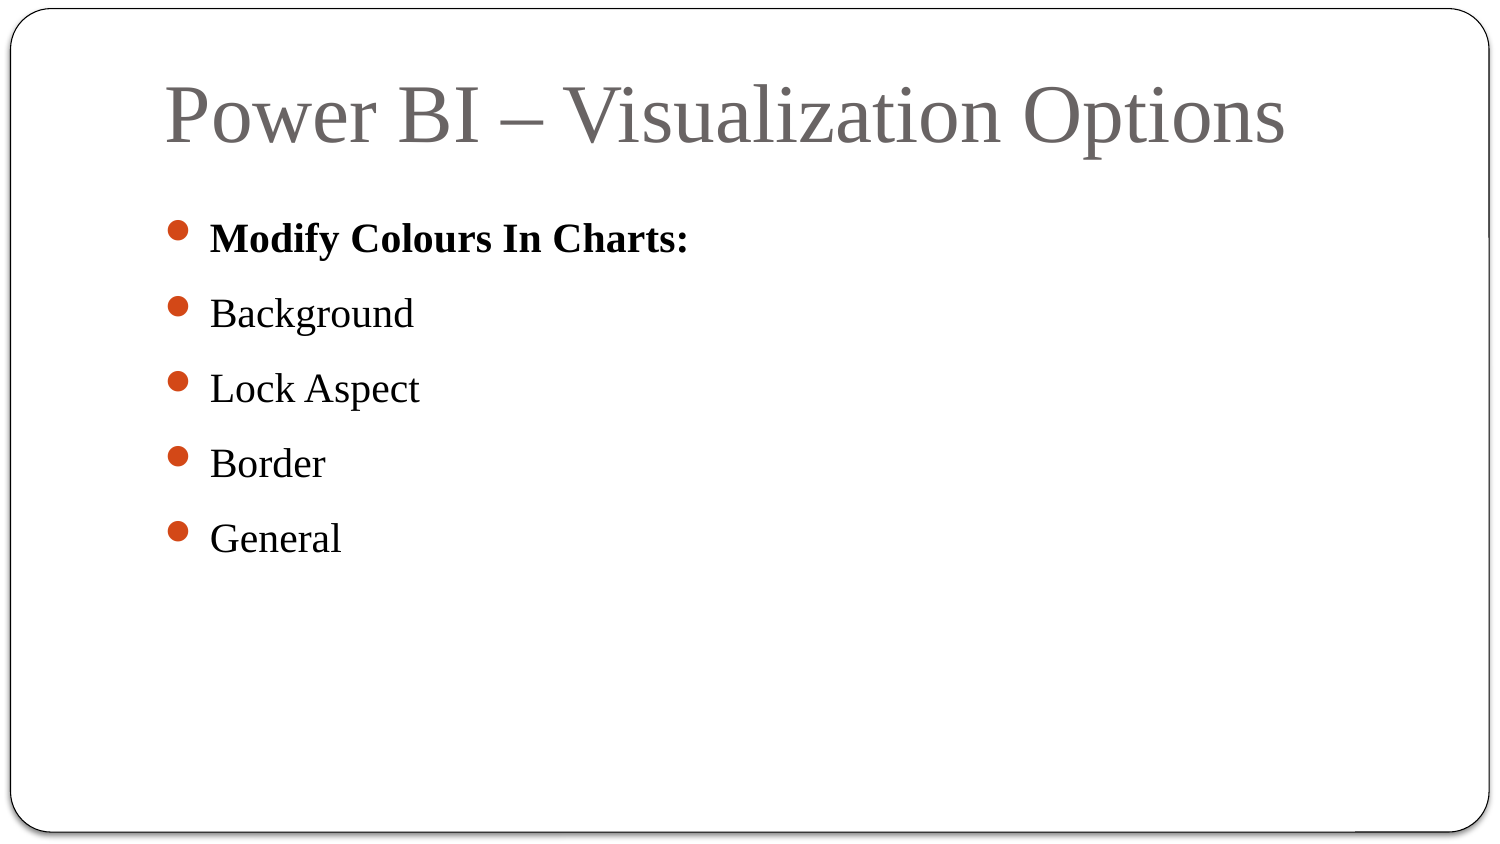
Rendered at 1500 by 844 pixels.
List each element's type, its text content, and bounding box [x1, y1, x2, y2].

list Modify Colours In Charts: Background Lock Aspect Border General [150, 178, 1425, 741]
title Power BI – Visualization Options [150, 33, 1425, 175]
